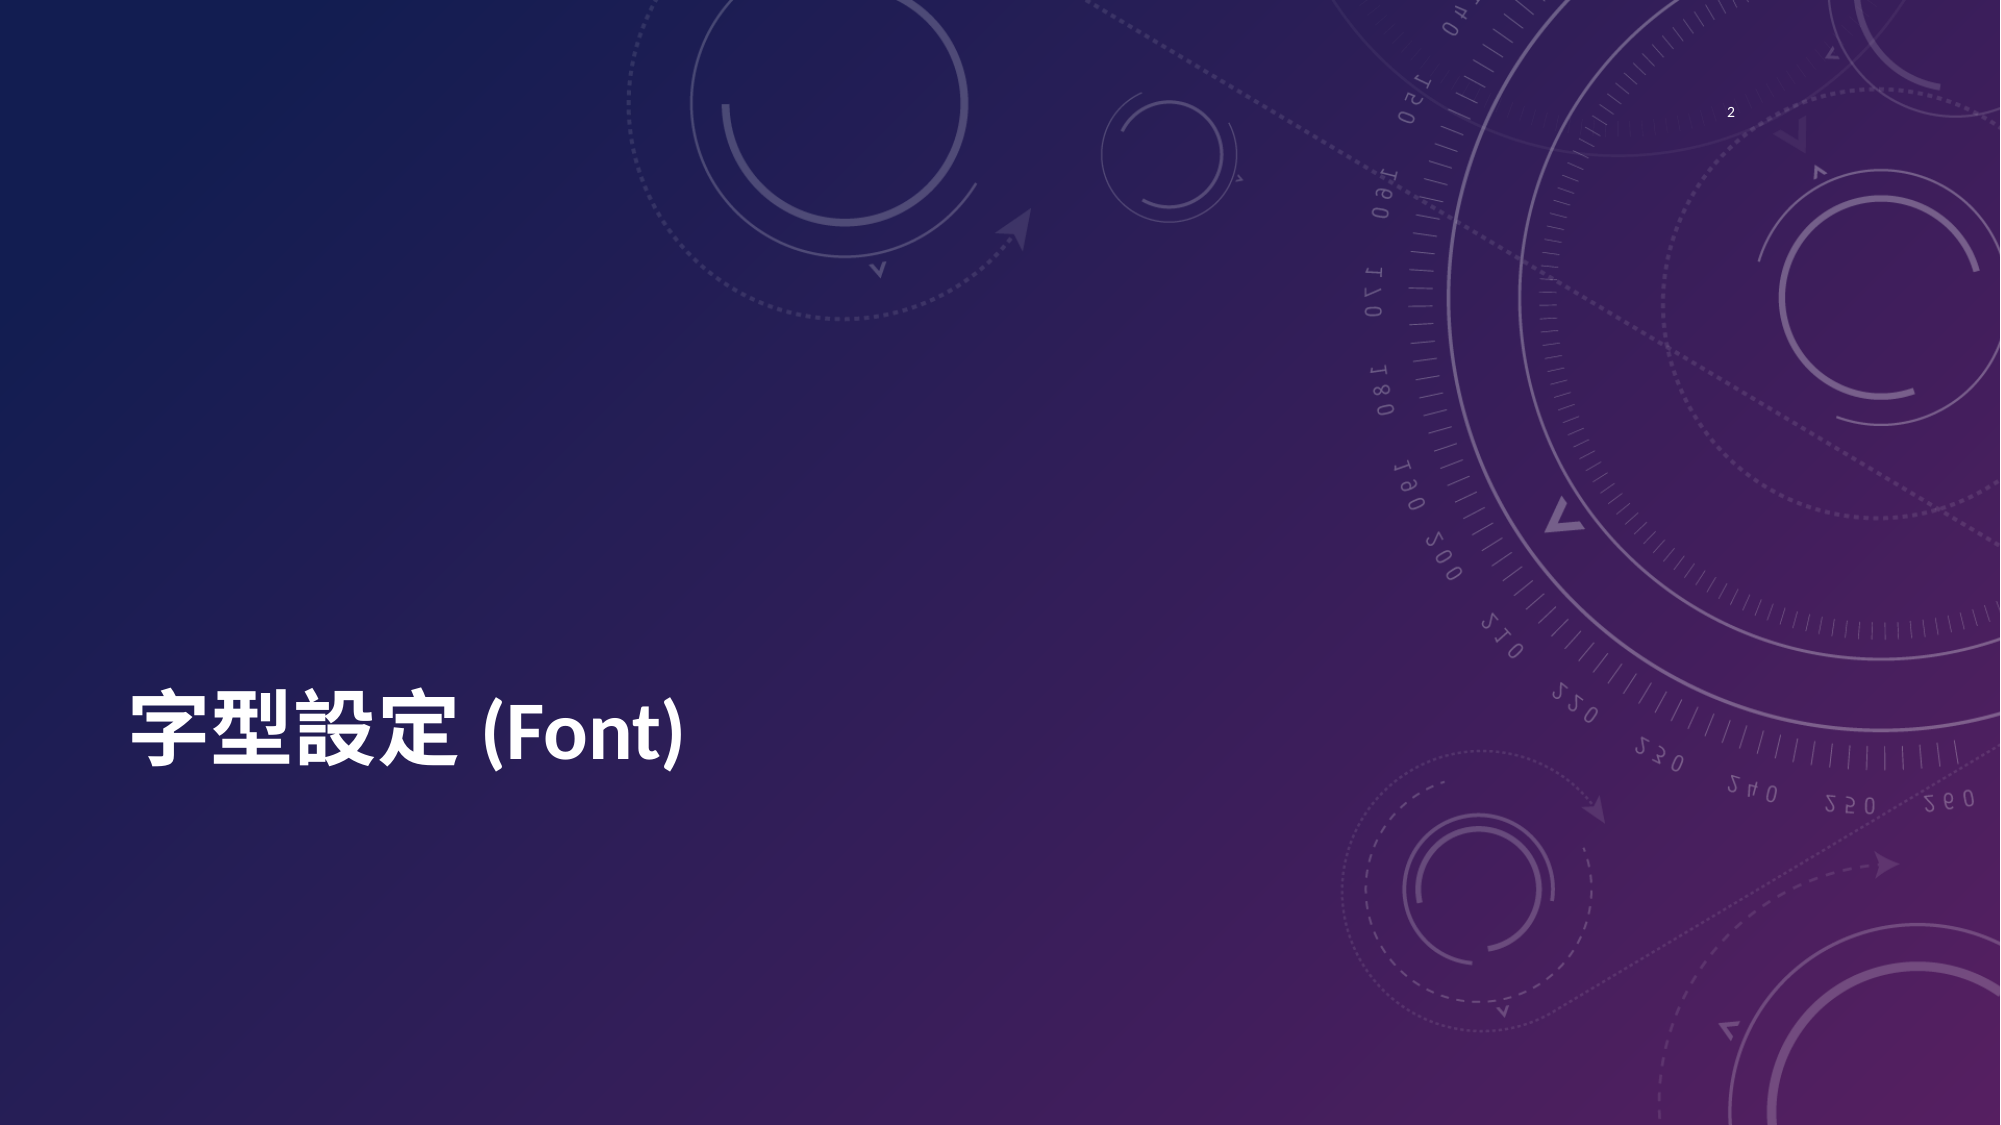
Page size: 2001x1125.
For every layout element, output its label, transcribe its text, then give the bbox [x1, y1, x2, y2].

picture [30, 0, 2001, 1125]
title 字型設定(Font) [112, 542, 1775, 784]
slide_number 2 [1646, 48, 1750, 175]
